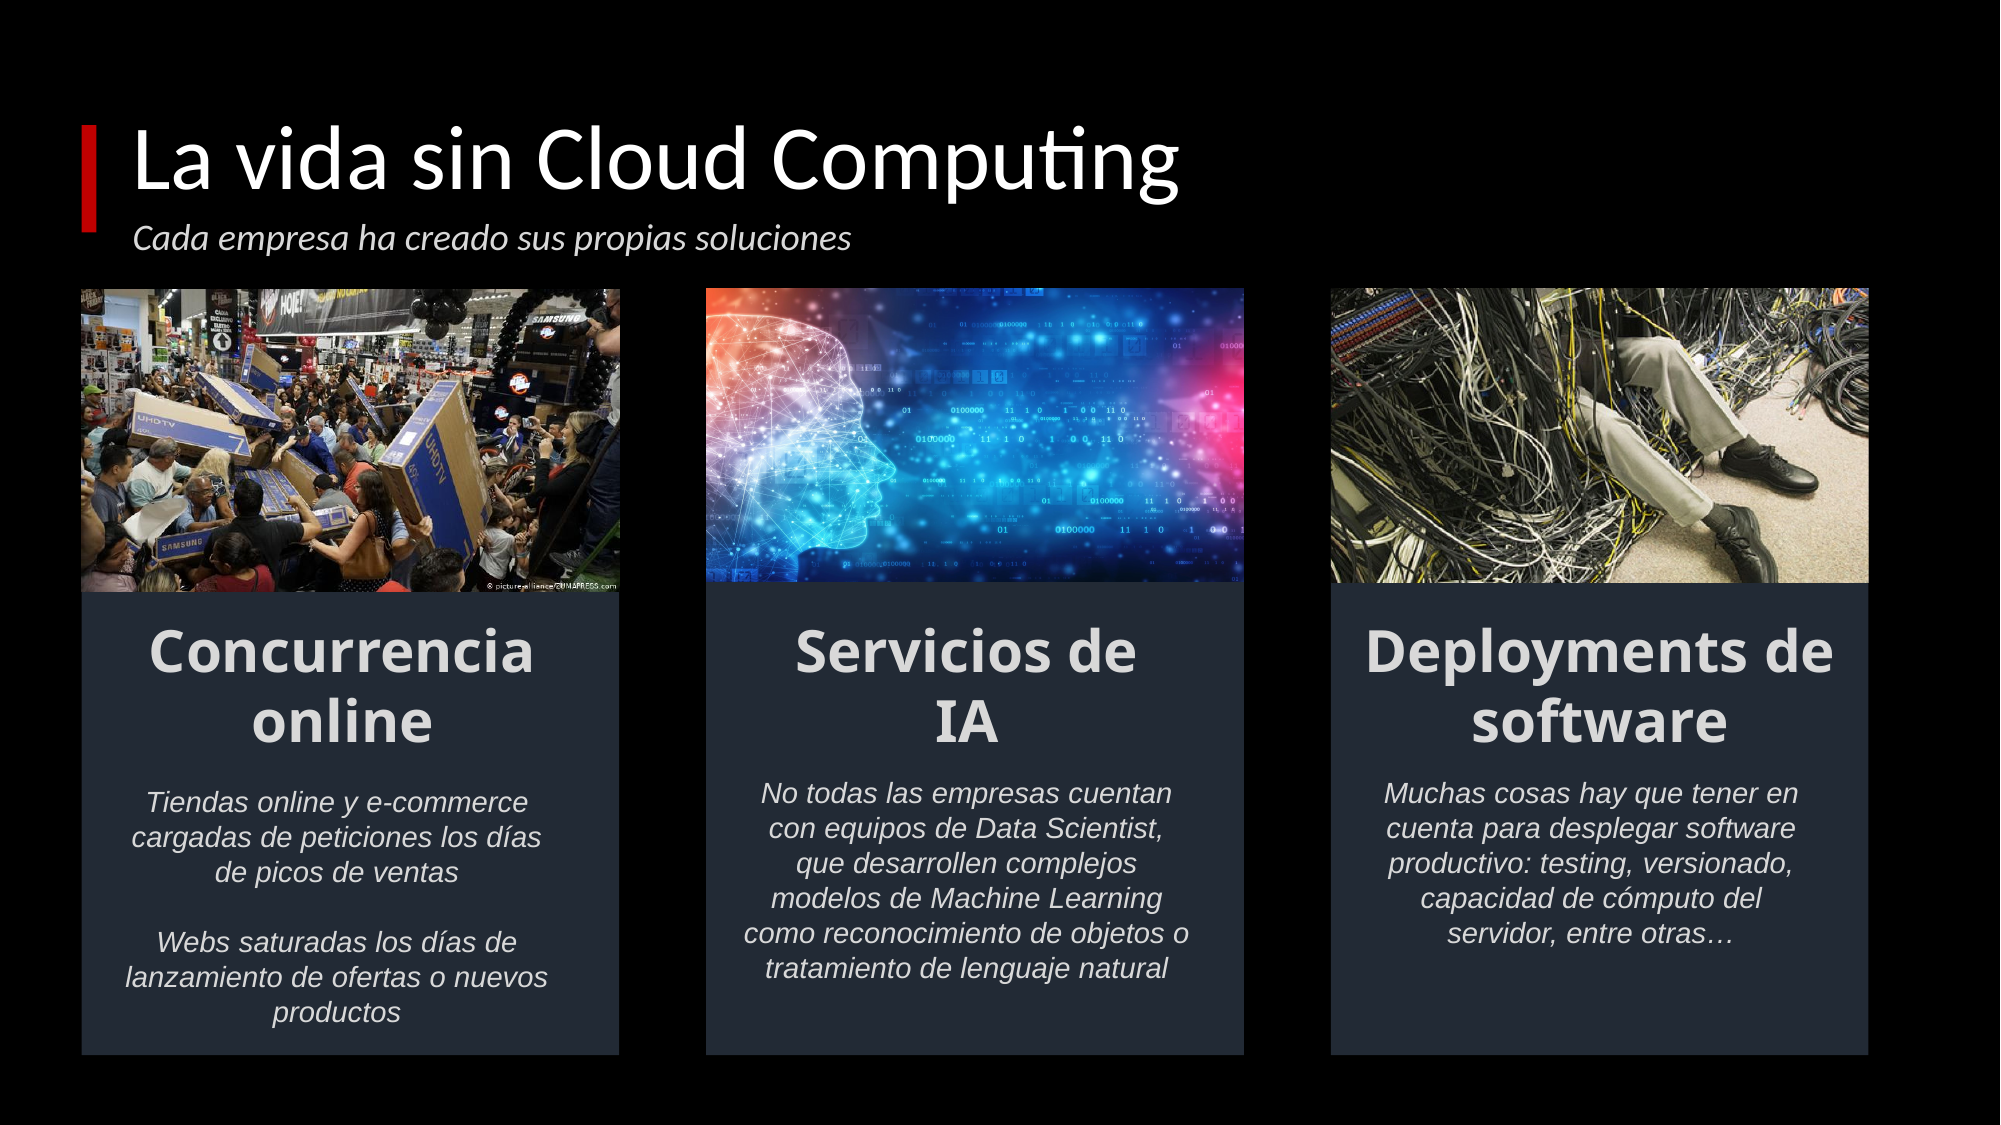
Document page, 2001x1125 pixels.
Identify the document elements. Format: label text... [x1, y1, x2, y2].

text_box Muchas cosas hay que tener en cuenta para desplegar software productivo: testing, versionado, capacidad de cómputo del servidor, entre otras… [1349, 767, 1834, 957]
text_box [706, 589, 1244, 1056]
text_box [81, 125, 97, 233]
text_box Servicios de IA [706, 606, 1228, 762]
text_box No todas las empresas cuentan con equipos de Data Scientist, que desarrollen complejos modelos de Machine Learning como reconocimiento de objetos o tratamiento de lenguaje natural [726, 766, 1208, 992]
text_box Tiendas online y e-commerce cargadas de peticiones los días de picos de ventas Webs saturadas los días de lanzamiento de ofertas o nuevos productos [96, 775, 578, 1036]
text_box Concurrencia online [81, 606, 604, 762]
text_box [1330, 589, 1869, 1056]
picture [705, 287, 1245, 583]
text_box Deployments de software [1339, 606, 1861, 762]
list Cada empresa ha creado sus propias soluciones [117, 210, 1018, 290]
title La vida sin Cloud Computing [117, 50, 1843, 269]
text_box [81, 599, 620, 1056]
picture [1330, 287, 1869, 583]
picture [81, 288, 620, 592]
